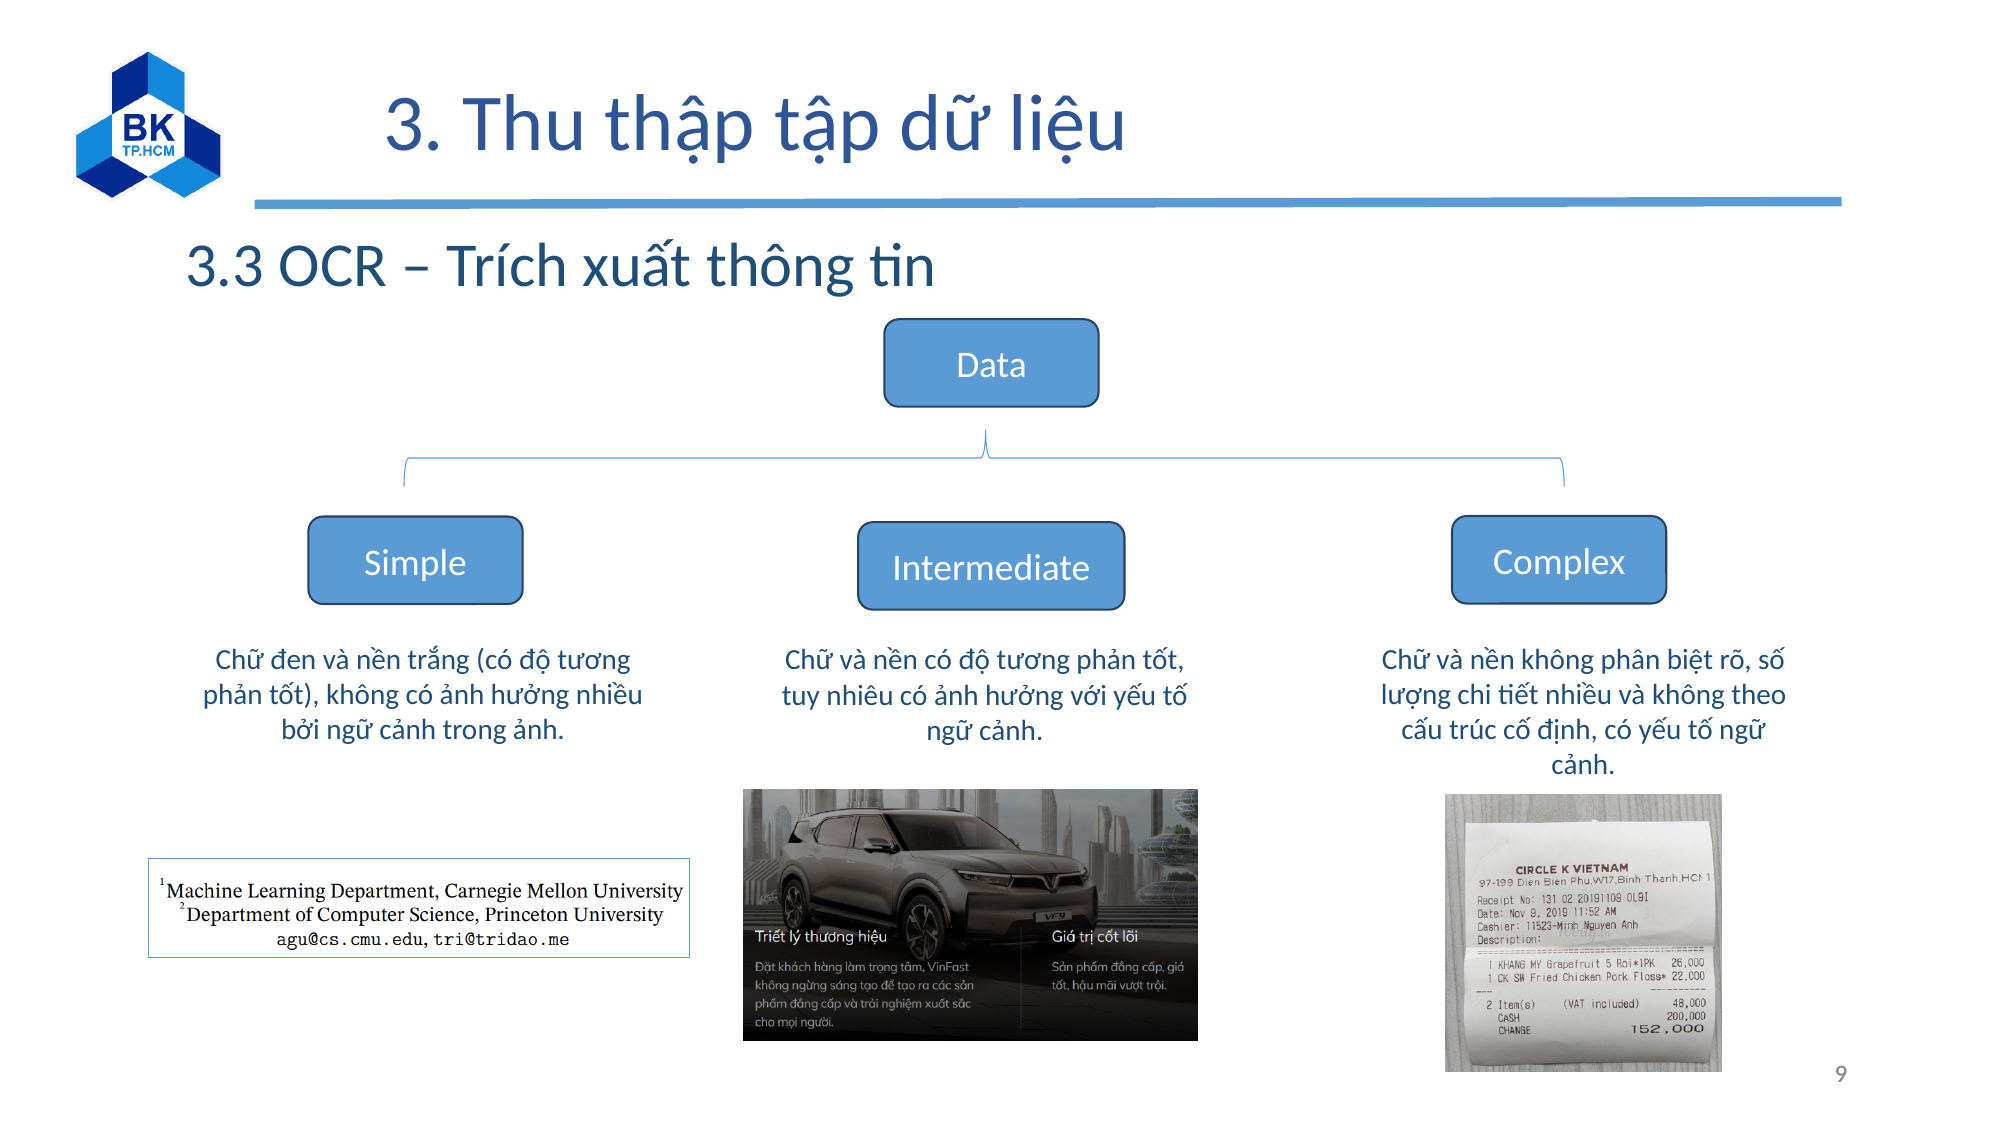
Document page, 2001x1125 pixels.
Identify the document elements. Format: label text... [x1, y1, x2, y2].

text_box Data [883, 318, 1100, 408]
text_box Simple [307, 515, 524, 606]
text_box Chữ và nền có độ tương phản tốt, tuy nhiêu có ảnh hưởng với yếu tố ngữ cảnh. [761, 633, 1208, 763]
text_box [403, 429, 1565, 487]
text_box Chữ đen và nền trắng (có độ tương phản tốt), không có ảnh hưởng nhiều bởi ngữ cảnh trong ảnh. [170, 632, 676, 780]
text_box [254, 201, 1842, 205]
picture [1445, 794, 1722, 1072]
title 3. Thu thập tập dữ liệu [368, 72, 1890, 176]
picture [148, 858, 690, 958]
text_box Intermediate [857, 521, 1126, 611]
text_box Complex [1450, 514, 1668, 605]
text_box 9 [1412, 1042, 1863, 1103]
text_box 3.3 OCR – Trích xuất thông tin [170, 216, 977, 307]
picture [743, 789, 1198, 1042]
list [72, 47, 225, 202]
text_box Chữ và nền không phân biệt rõ, số lượng chi tiết nhiều và không theo cấu trúc cố định, có yếu tố ngữ cảnh. [1358, 633, 1809, 801]
